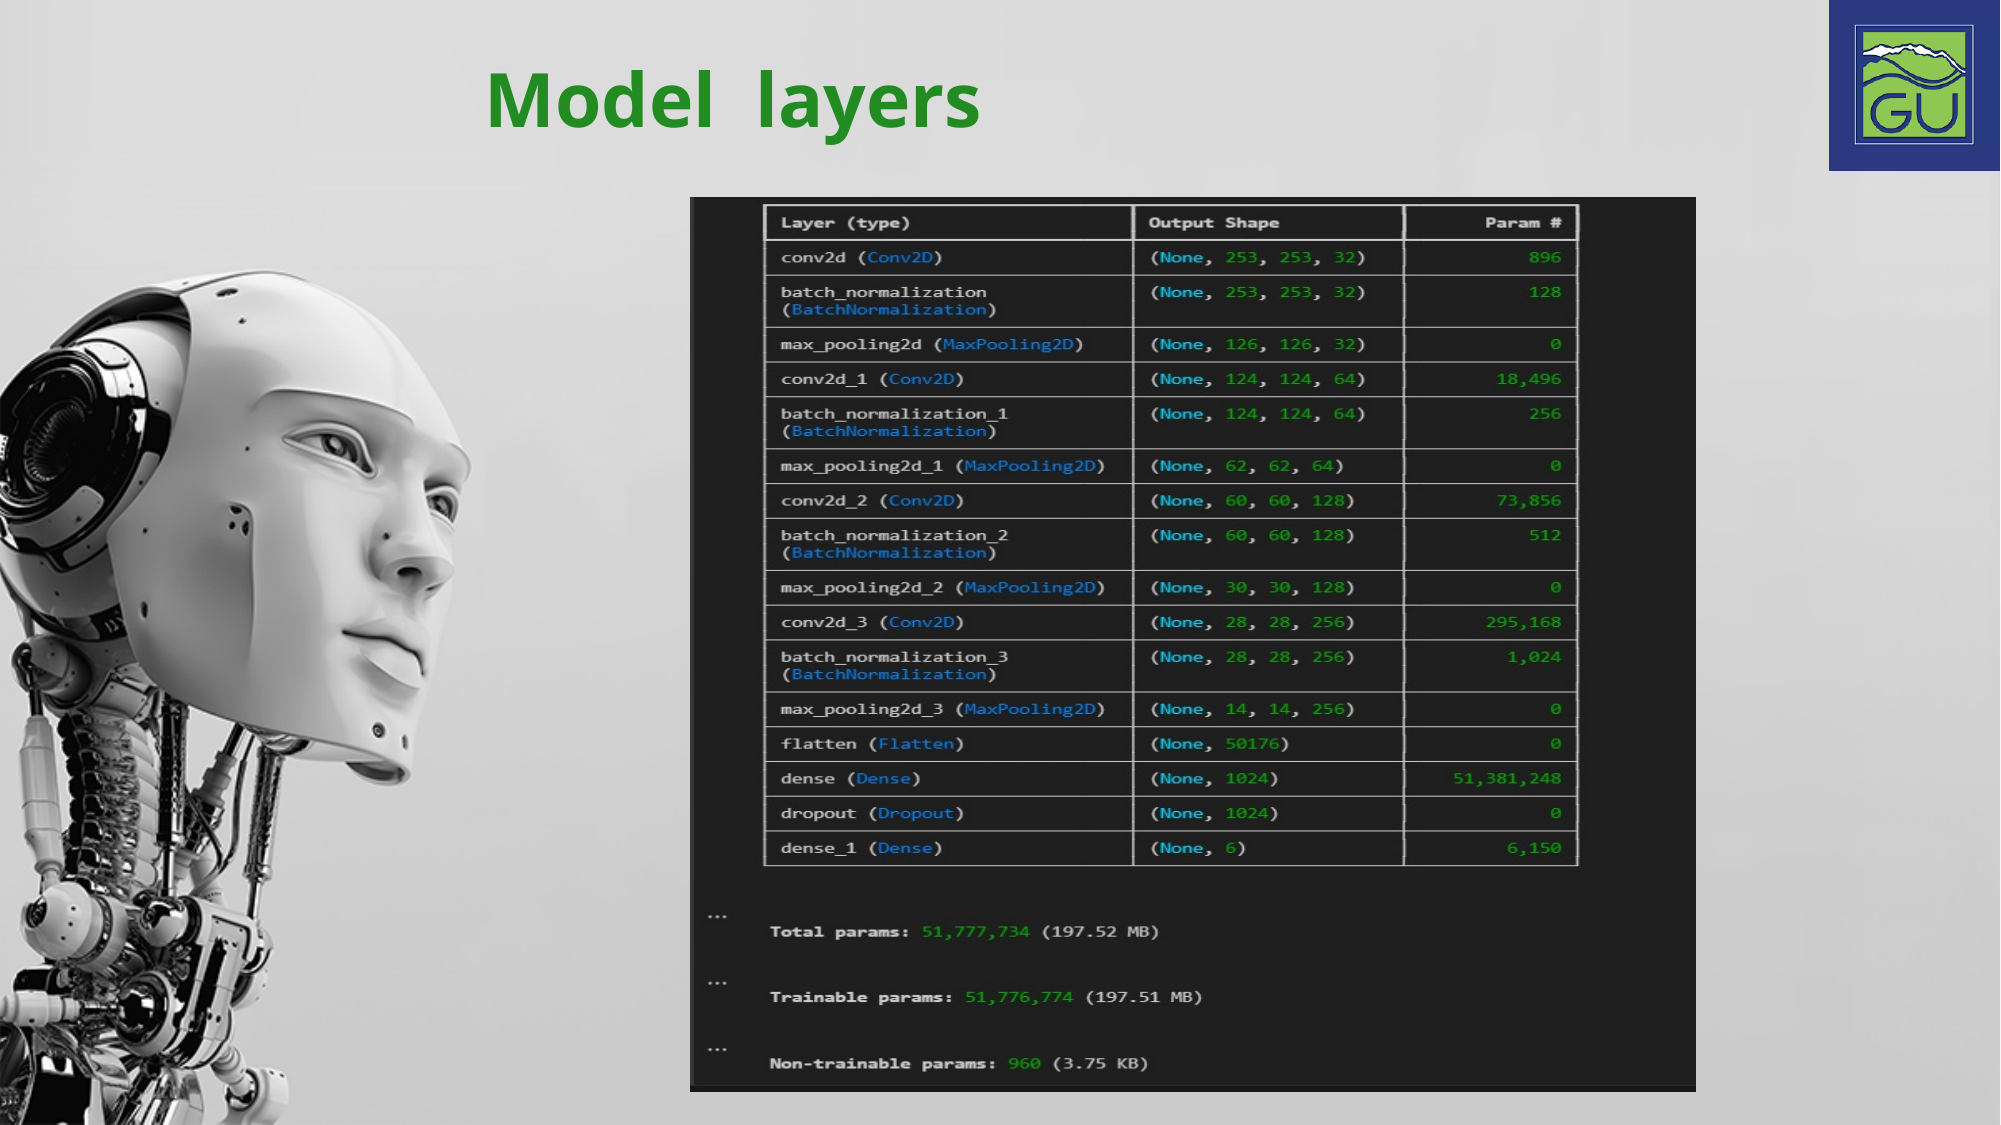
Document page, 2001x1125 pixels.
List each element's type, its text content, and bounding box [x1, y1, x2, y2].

picture [0, 0, 2001, 1125]
title Model layers [26, 0, 1441, 212]
